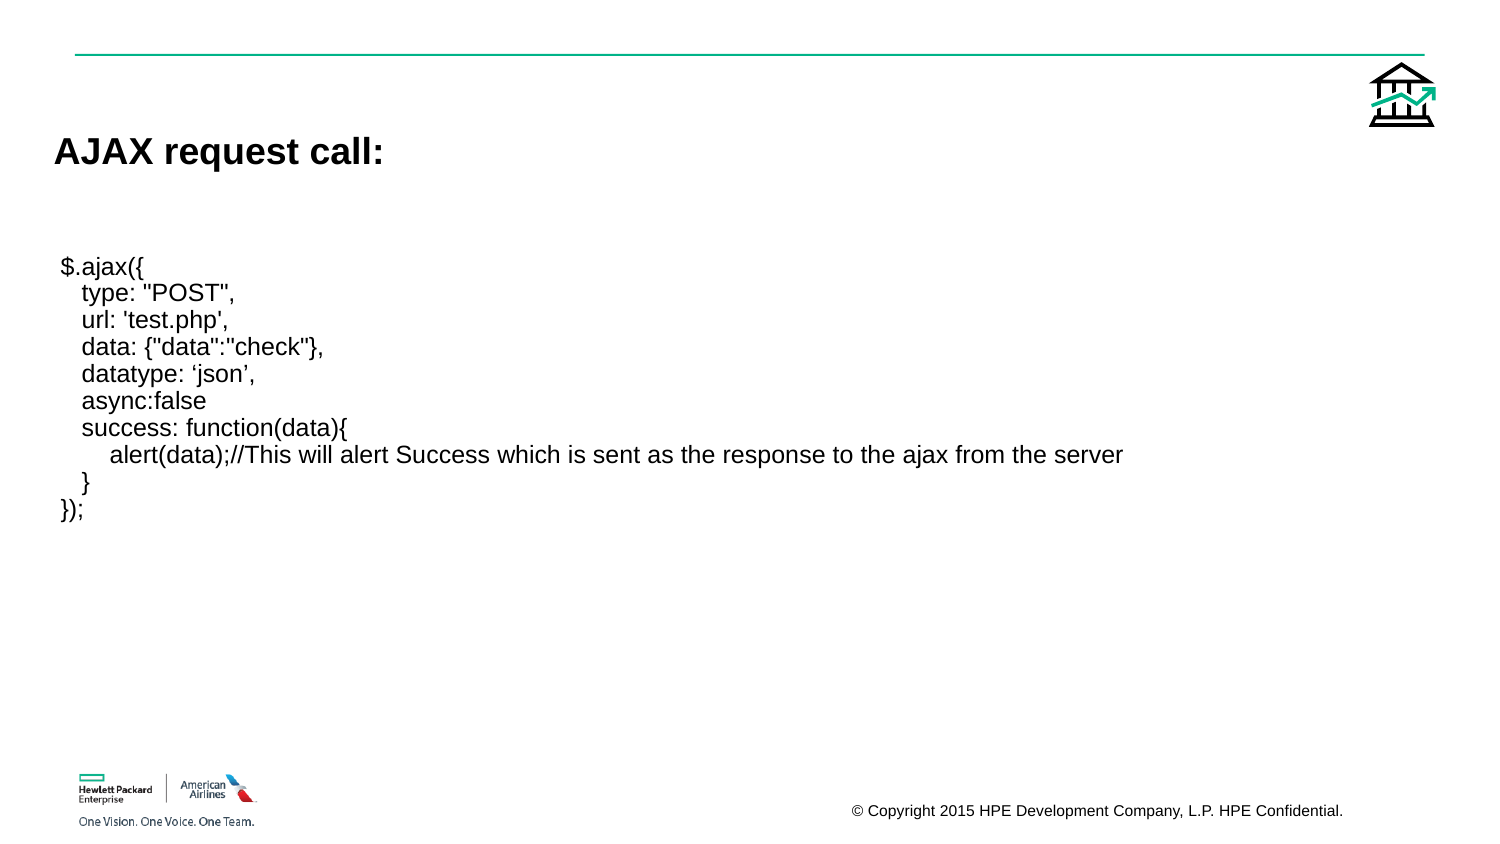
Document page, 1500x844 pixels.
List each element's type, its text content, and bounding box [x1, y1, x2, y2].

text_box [1368, 62, 1436, 127]
list AJAX request call: $.ajax({ type: "POST", url: 'test.php', data: {"data":"check"}, datatype: ‘json’, async:false success: function(data){ alert(data);//This will alert Success which is sent as the response to the ajax from the server } }); [53, 87, 1404, 757]
picture [74, 773, 258, 831]
